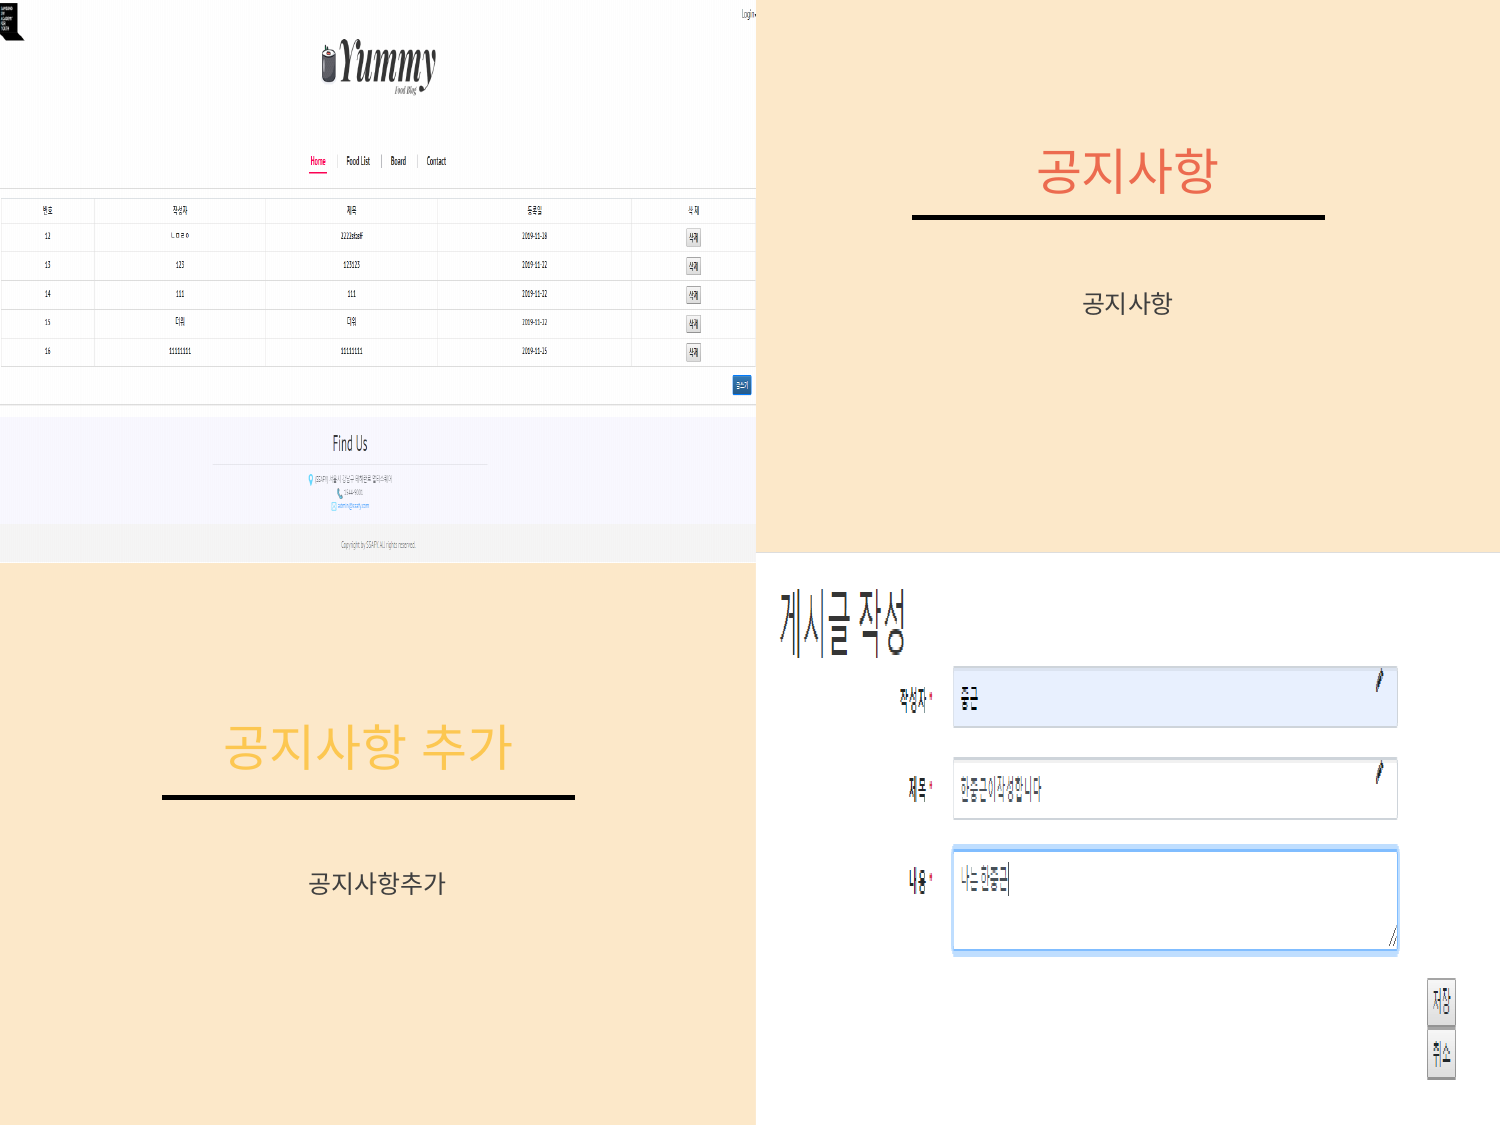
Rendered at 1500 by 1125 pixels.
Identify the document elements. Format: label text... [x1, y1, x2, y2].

picture [0, 0, 1500, 1125]
text_box 공지사항추가 [5, 861, 750, 906]
text_box 공지사항 [756, 281, 1500, 326]
text_box 공지사항 추가 [0, 709, 741, 785]
text_box 공지사항 [756, 132, 1500, 208]
